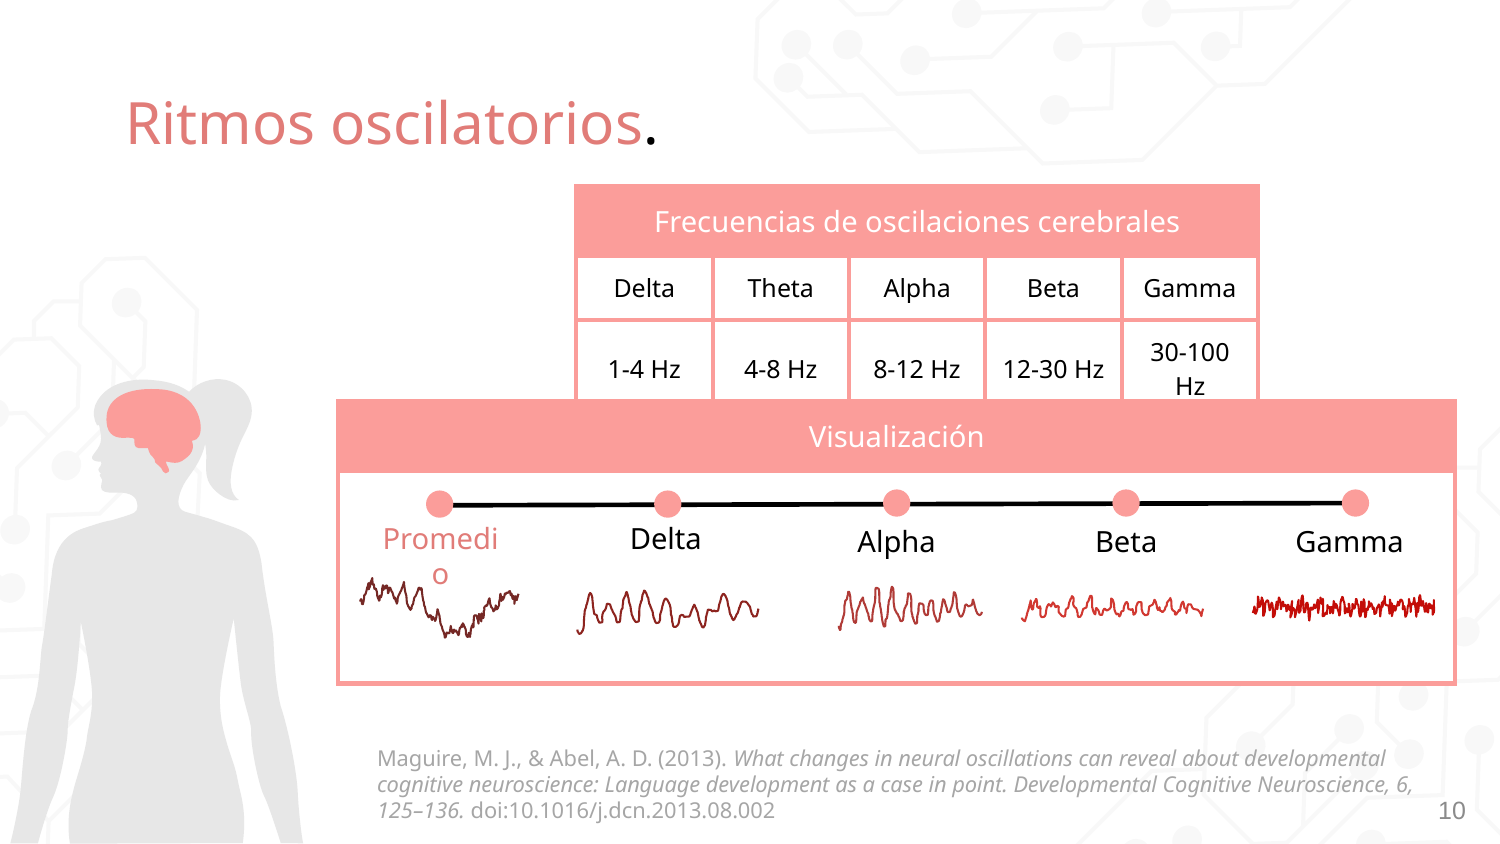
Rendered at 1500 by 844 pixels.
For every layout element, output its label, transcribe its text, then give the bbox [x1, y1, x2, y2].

table_header Frecuencias de oscilaciones cerebrales [578, 188, 1256, 254]
text_box Maguire, M. J., & Abel, A. D. (2013). What changes in neural oscillations can reveal about developmental cognitive neuroscience: Language development as a case in point. Developmental Cognitive Neuroscience, 6, 125–136. doi:10.1016/j.dcn.2013.08.002 [362, 737, 1459, 831]
table_cell Gamma [1124, 258, 1256, 318]
table_cell Alpha [851, 258, 983, 318]
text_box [425, 489, 1435, 635]
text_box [10, 376, 304, 844]
title Promedio [360, 505, 420, 547]
slide_number 10 [1416, 786, 1481, 832]
table_header Visualización [340, 403, 1453, 469]
table_cell 1-4 Hz [578, 322, 711, 399]
table_cell Delta [578, 258, 711, 318]
title Ritmos oscilatorios. [110, 71, 889, 166]
table_cell Beta [987, 258, 1120, 318]
text_box [358, 576, 420, 612]
table_cell [340, 473, 1453, 681]
table_cell Theta [715, 258, 847, 318]
table_cell 8-12 Hz [851, 322, 983, 399]
table_cell 12-30 Hz [987, 322, 1120, 399]
table_cell 30-100 Hz [1124, 322, 1256, 399]
table_cell 4-8 Hz [715, 322, 847, 399]
